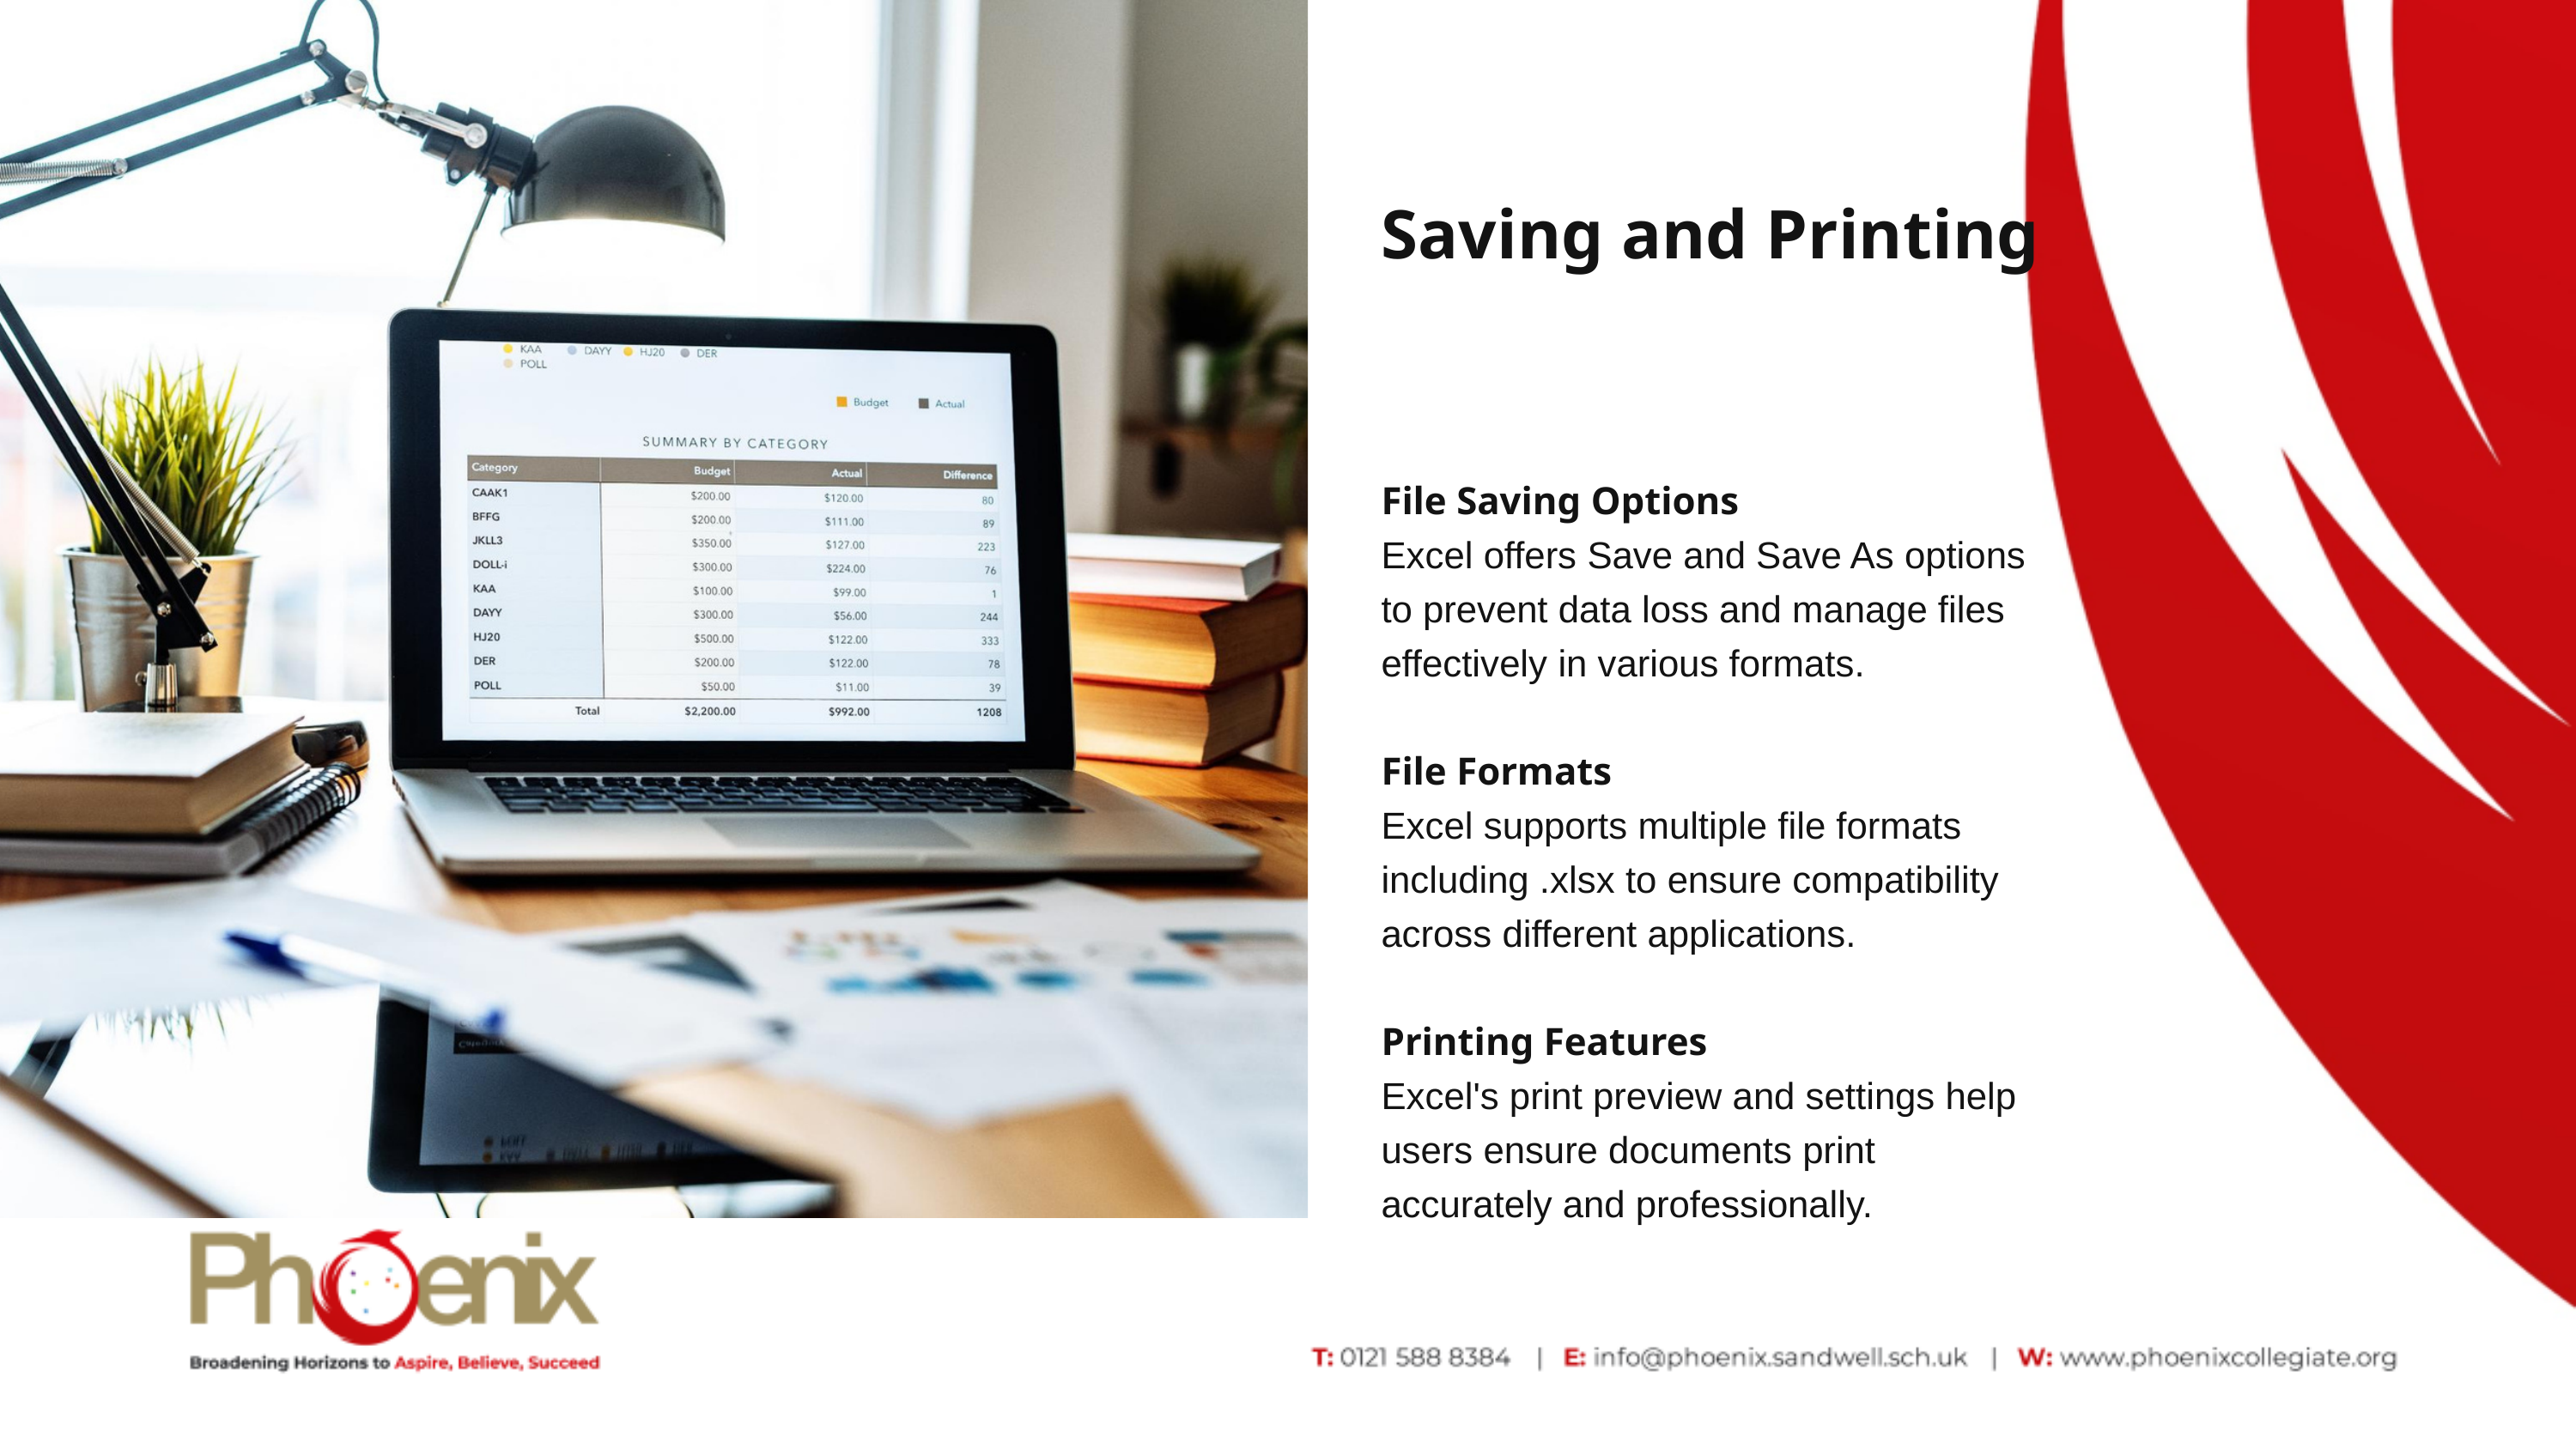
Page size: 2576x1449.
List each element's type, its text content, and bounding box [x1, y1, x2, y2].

text_box Saving and Printing [1381, 195, 2252, 273]
text_box File Saving Options Excel offers Save and Save As options to prevent data loss and manage files effectively in various formats. File Formats Excel supports multiple file formats including .xlsx to ensure compatibility across different applications. Printing Features Excel's print preview and settings help users ensure documents print accurately and professionally. [1381, 468, 2030, 1226]
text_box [0, 0, 1309, 1219]
text_box [0, 0, 2576, 1449]
